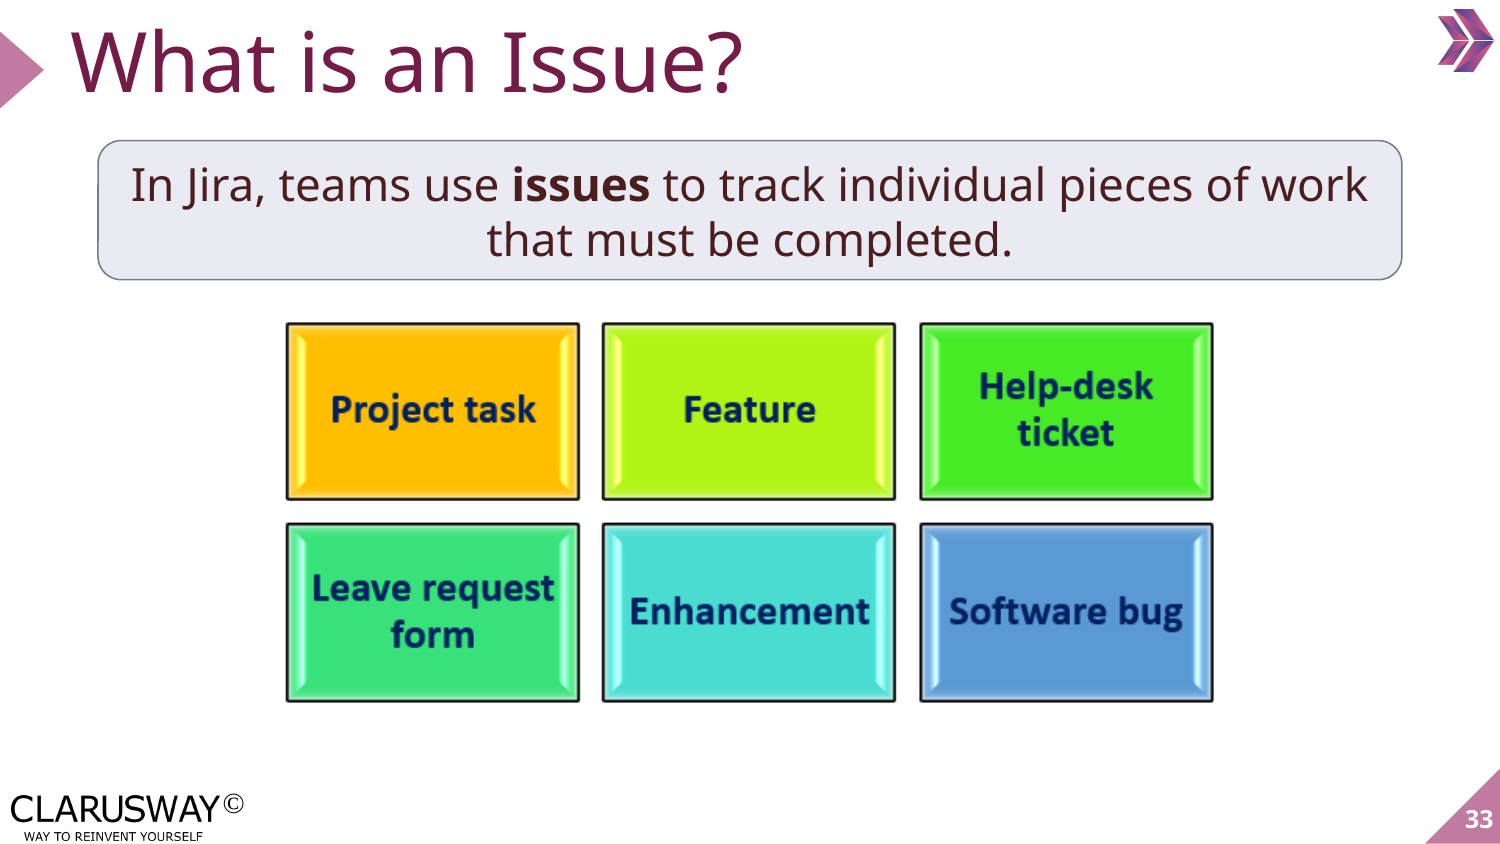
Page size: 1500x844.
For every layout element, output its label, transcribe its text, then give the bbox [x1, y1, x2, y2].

title What is an Issue? [70, 28, 997, 132]
slide_number ‹#› [1418, 760, 1494, 838]
picture [11, 795, 220, 841]
picture [1438, 9, 1494, 72]
text_box In Jira, teams use issues to track individual pieces of work that must be completed. [97, 140, 1402, 280]
picture [283, 318, 1217, 707]
